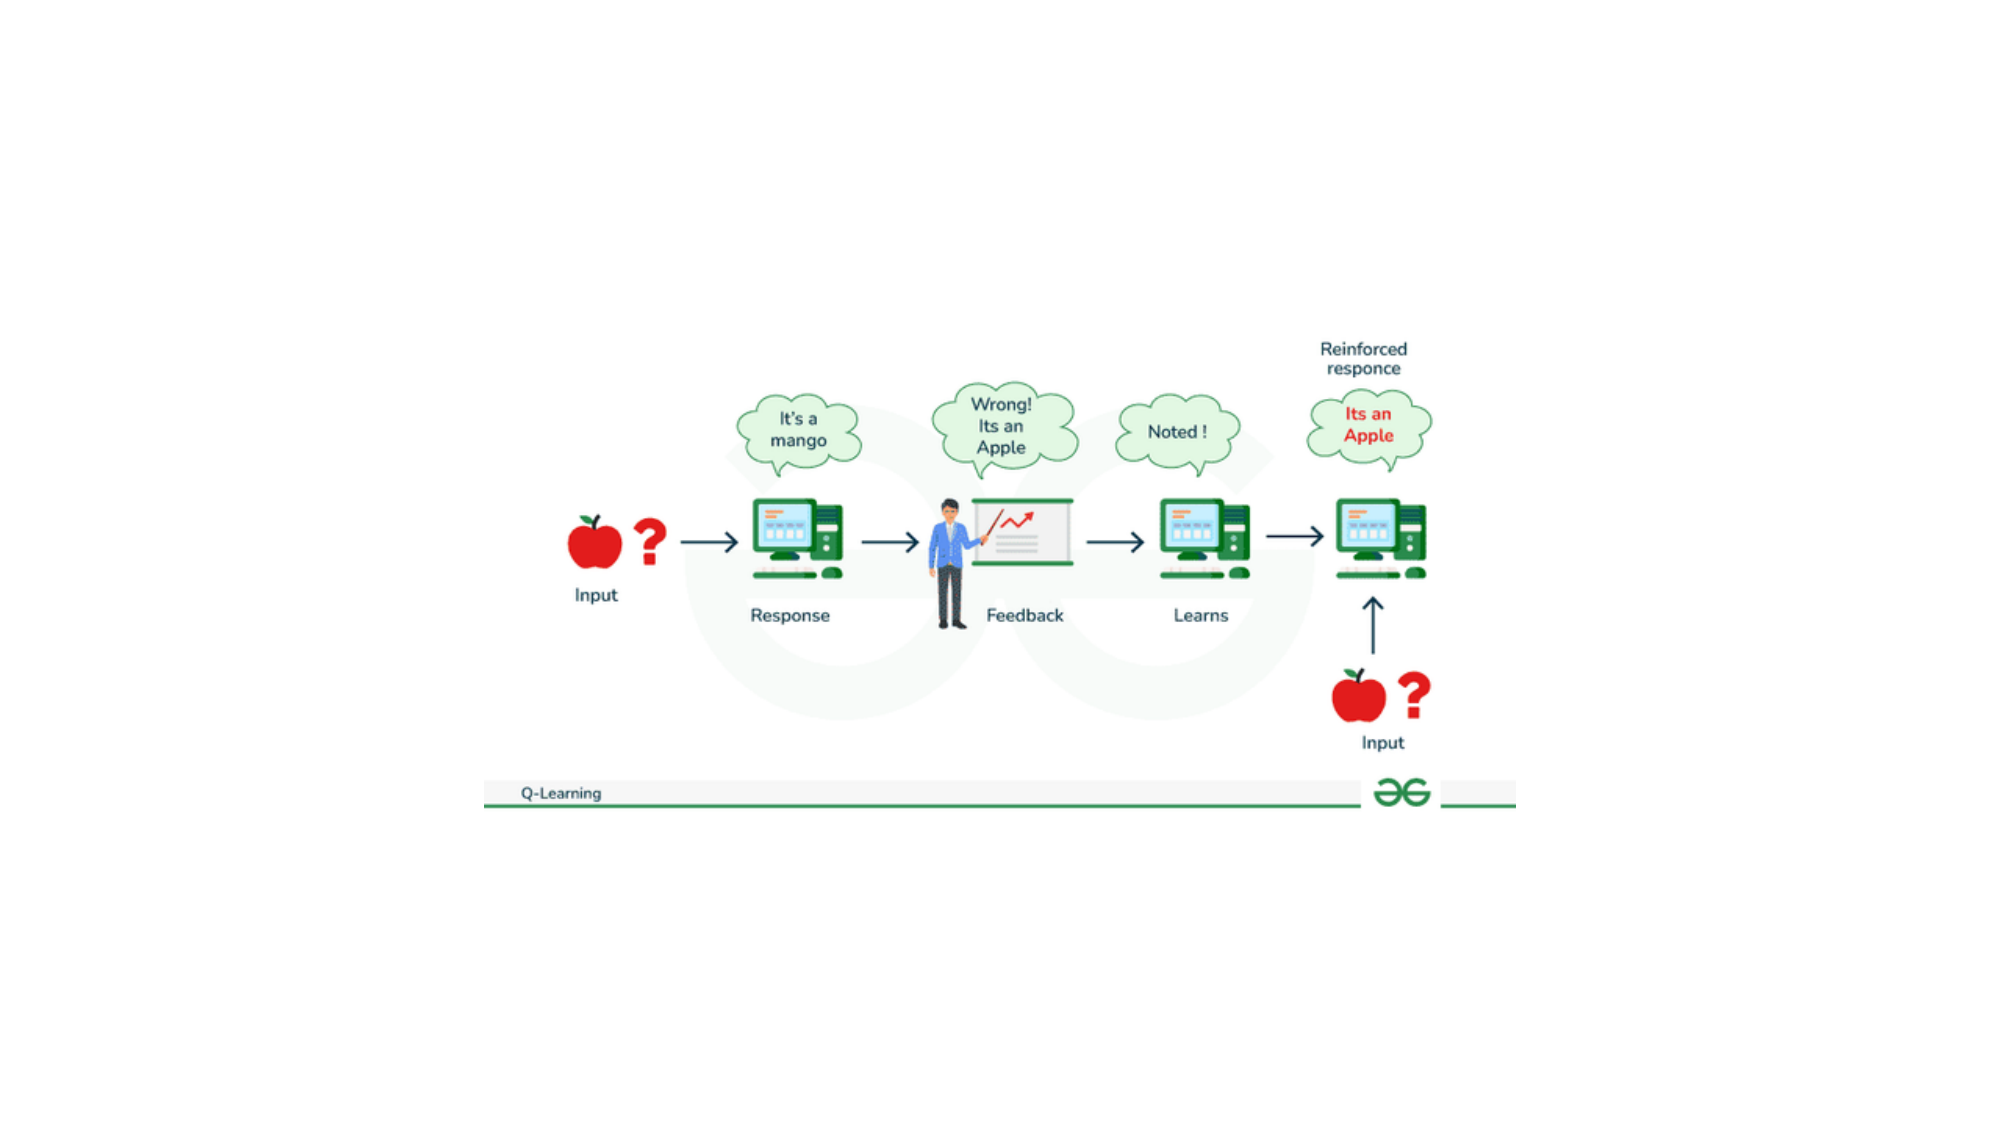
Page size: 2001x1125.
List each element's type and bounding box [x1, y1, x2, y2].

picture [484, 304, 1516, 821]
